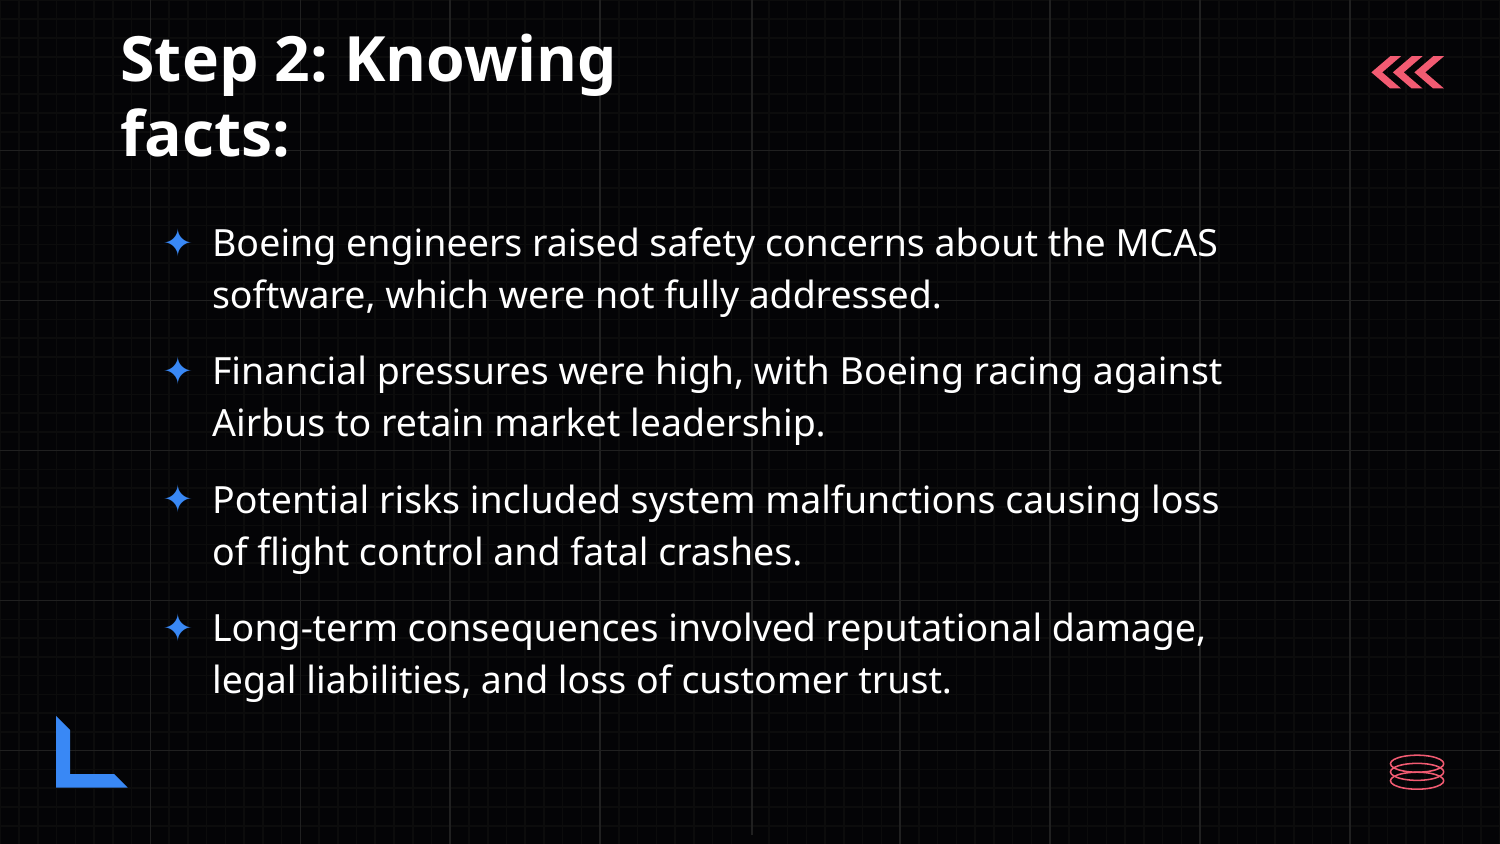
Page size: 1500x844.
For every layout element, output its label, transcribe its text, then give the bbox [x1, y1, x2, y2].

list Boeing engineers raised safety concerns about the MCAS software, which were not fully addressed. Financial pressures were high, with Boeing racing against Airbus to retain market leadership. Potential risks included system malfunctions causing loss of flight control and fatal crashes. Long-term consequences involved reputational damage, legal liabilities, and loss of customer trust. [137, 197, 1269, 750]
title Step 2: Knowing facts: [105, 81, 715, 184]
